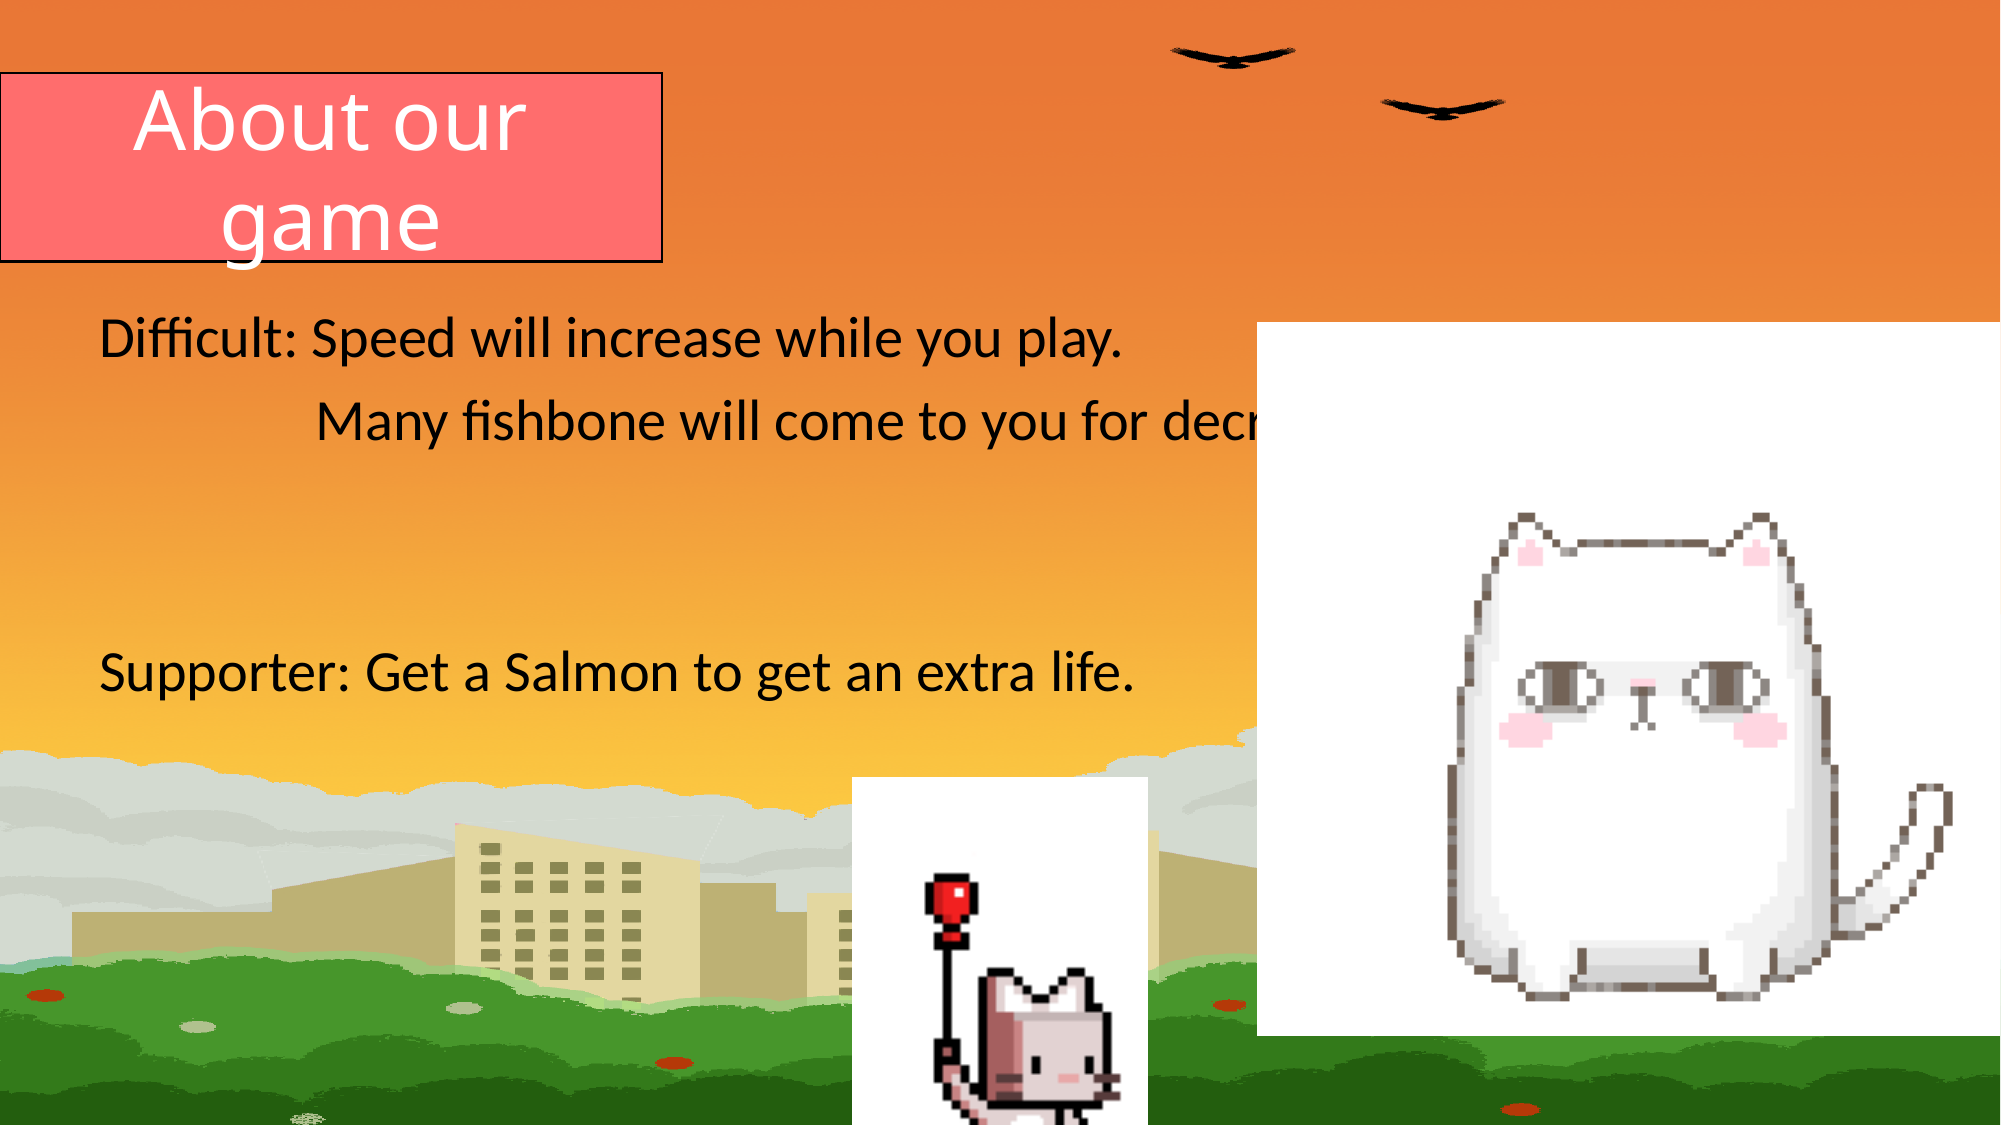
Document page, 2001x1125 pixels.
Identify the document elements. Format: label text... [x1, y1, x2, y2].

picture [0, 0, 2001, 1125]
list Difficult: Speed will increase while you play. Many fishbone will come to you for decrease your life. Supporter: Get a Salmon to get an extra life. [84, 299, 1810, 1014]
text_box About our game [0, 72, 663, 263]
